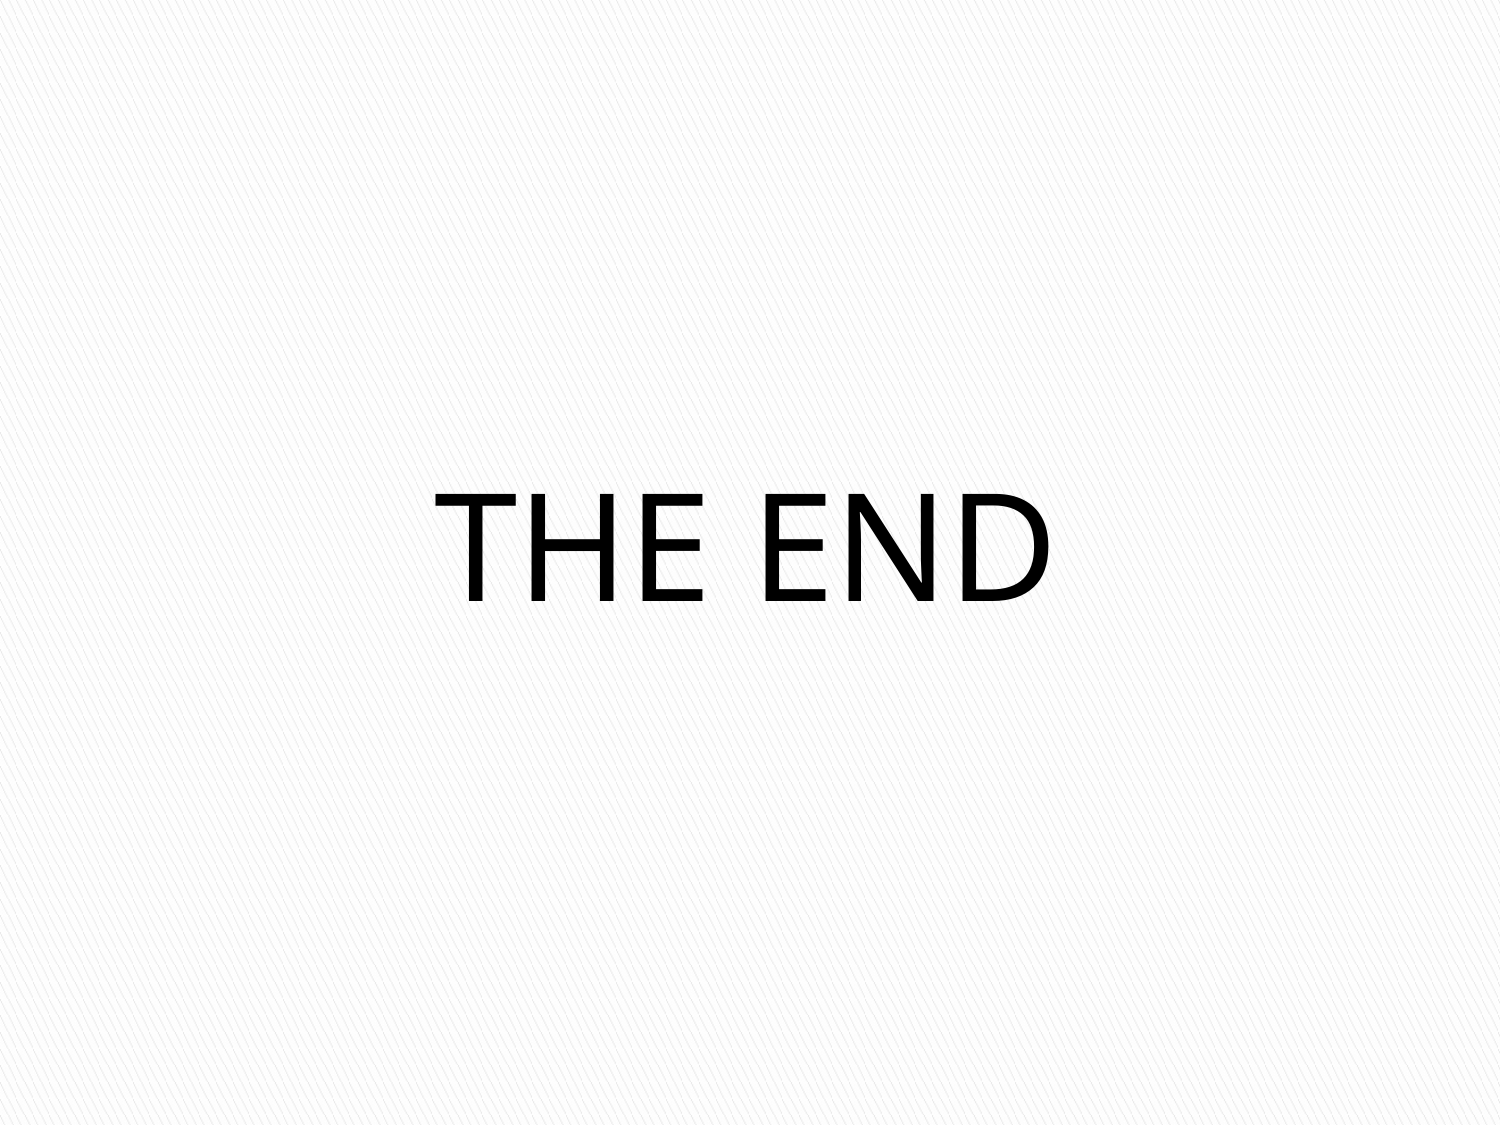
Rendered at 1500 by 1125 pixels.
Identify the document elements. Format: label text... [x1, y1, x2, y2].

list THE END [401, 444, 1099, 652]
